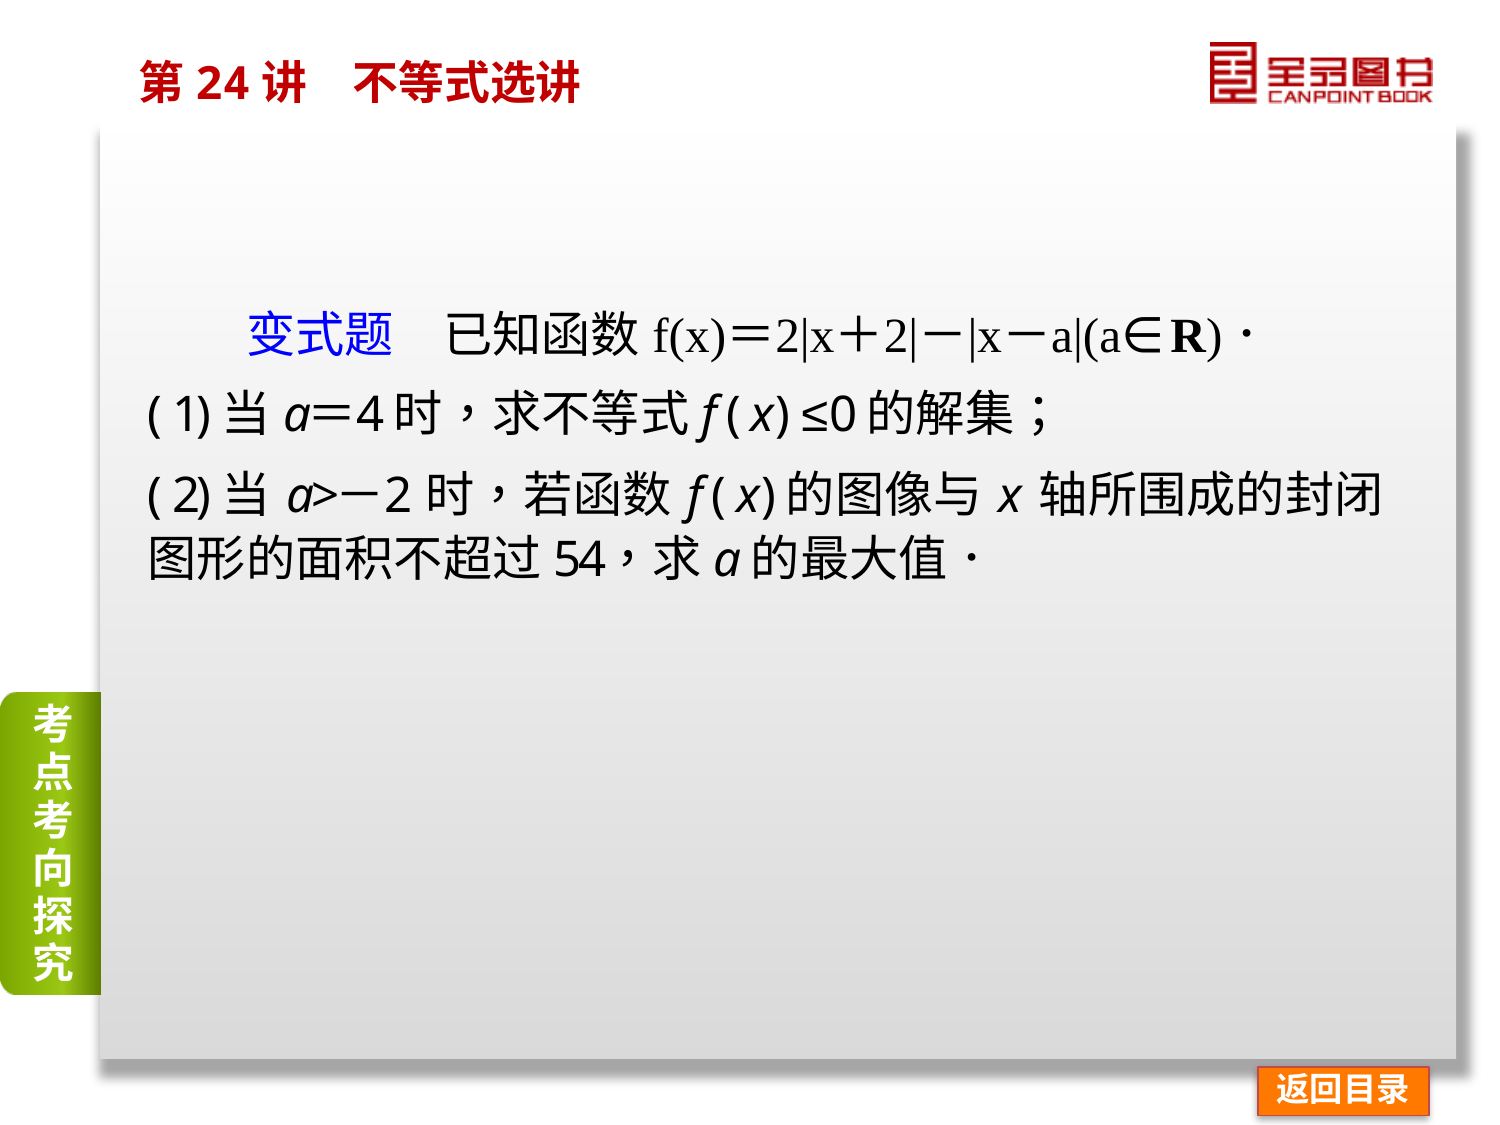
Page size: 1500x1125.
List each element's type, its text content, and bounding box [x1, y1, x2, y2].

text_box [147, 302, 1384, 1125]
text_box 返回目录 [1388, 1066, 1430, 1116]
text_box 第24讲 不等式选讲 [123, 42, 1223, 121]
picture [1223, 42, 1433, 104]
picture [0, 692, 101, 995]
